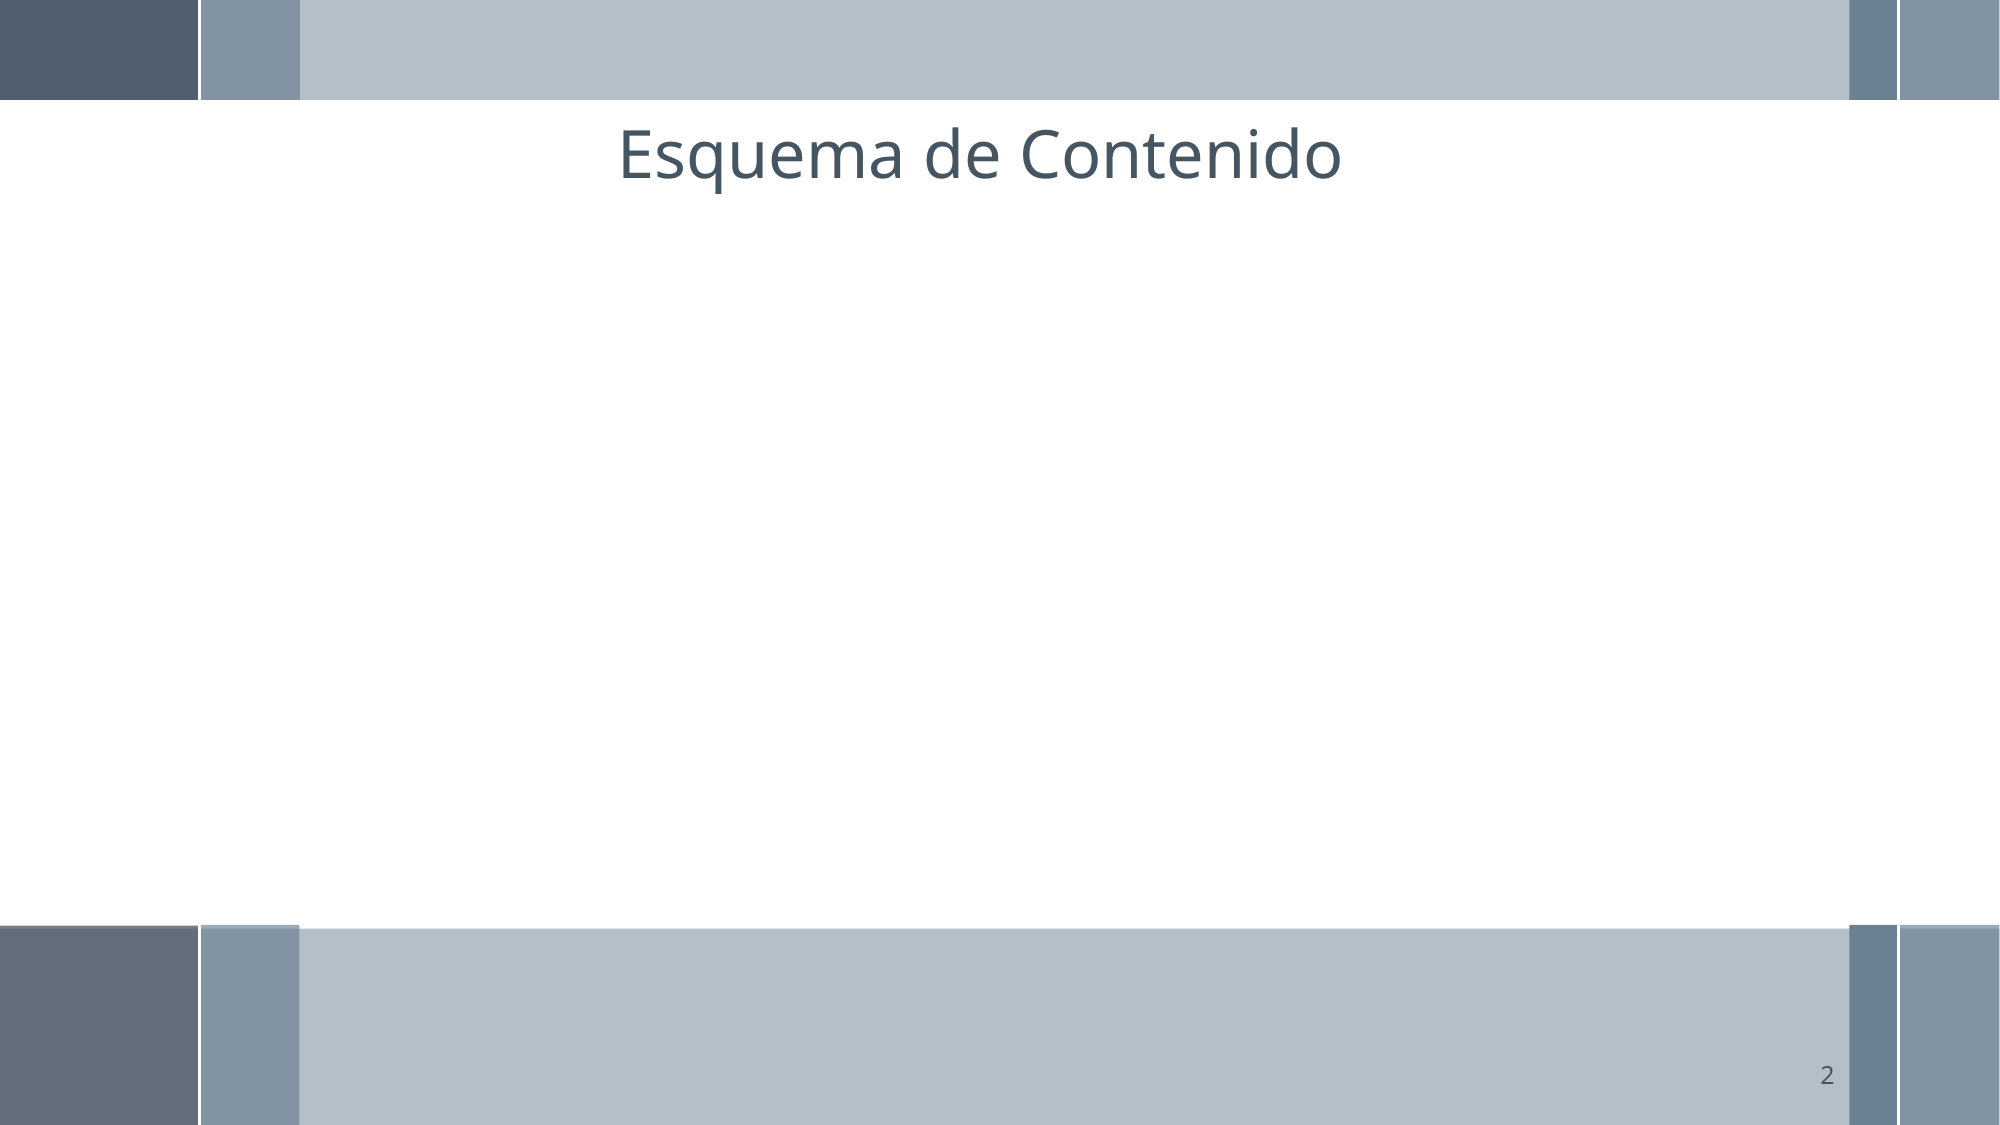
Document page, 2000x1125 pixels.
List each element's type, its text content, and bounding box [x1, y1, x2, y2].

slide_number 2 [1749, 1046, 1850, 1107]
list Esquema de Contenido [385, 113, 1578, 303]
